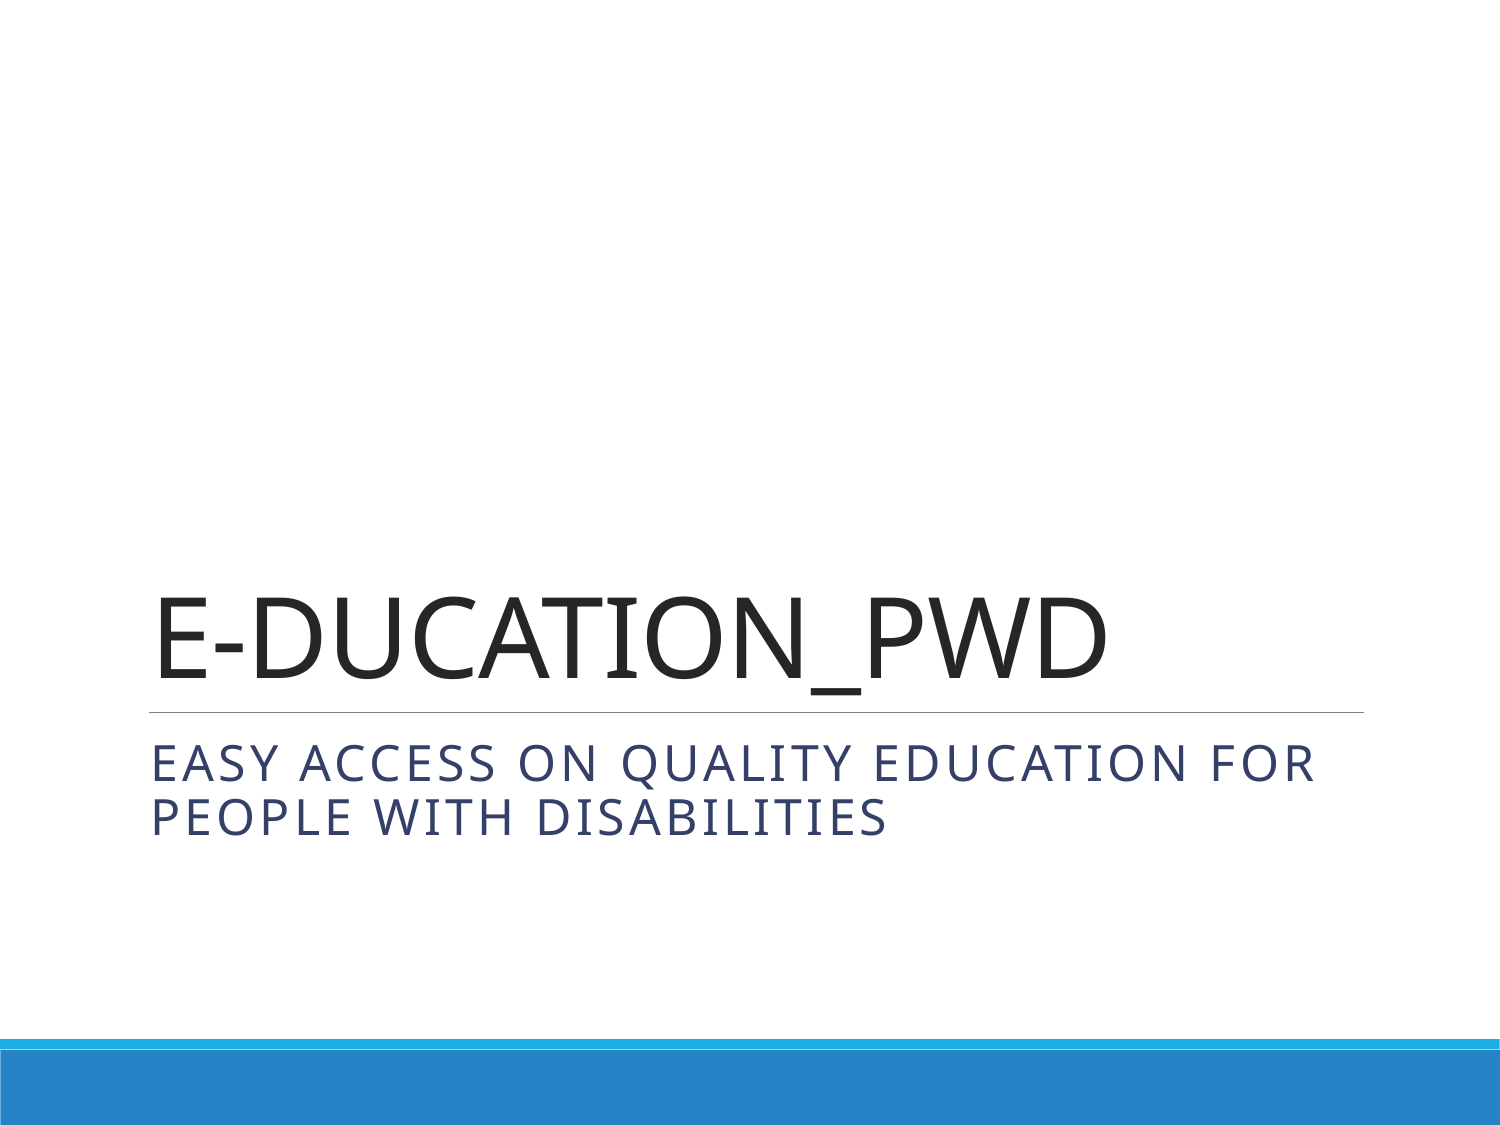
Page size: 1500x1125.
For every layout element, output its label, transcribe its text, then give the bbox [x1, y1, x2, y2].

title E-DUCATION_PWD [135, 124, 1373, 710]
subtitle EASY ACCESS ON QUALITY EDUCATION for PEOPLE WITH DISABILITIES [135, 730, 1373, 919]
